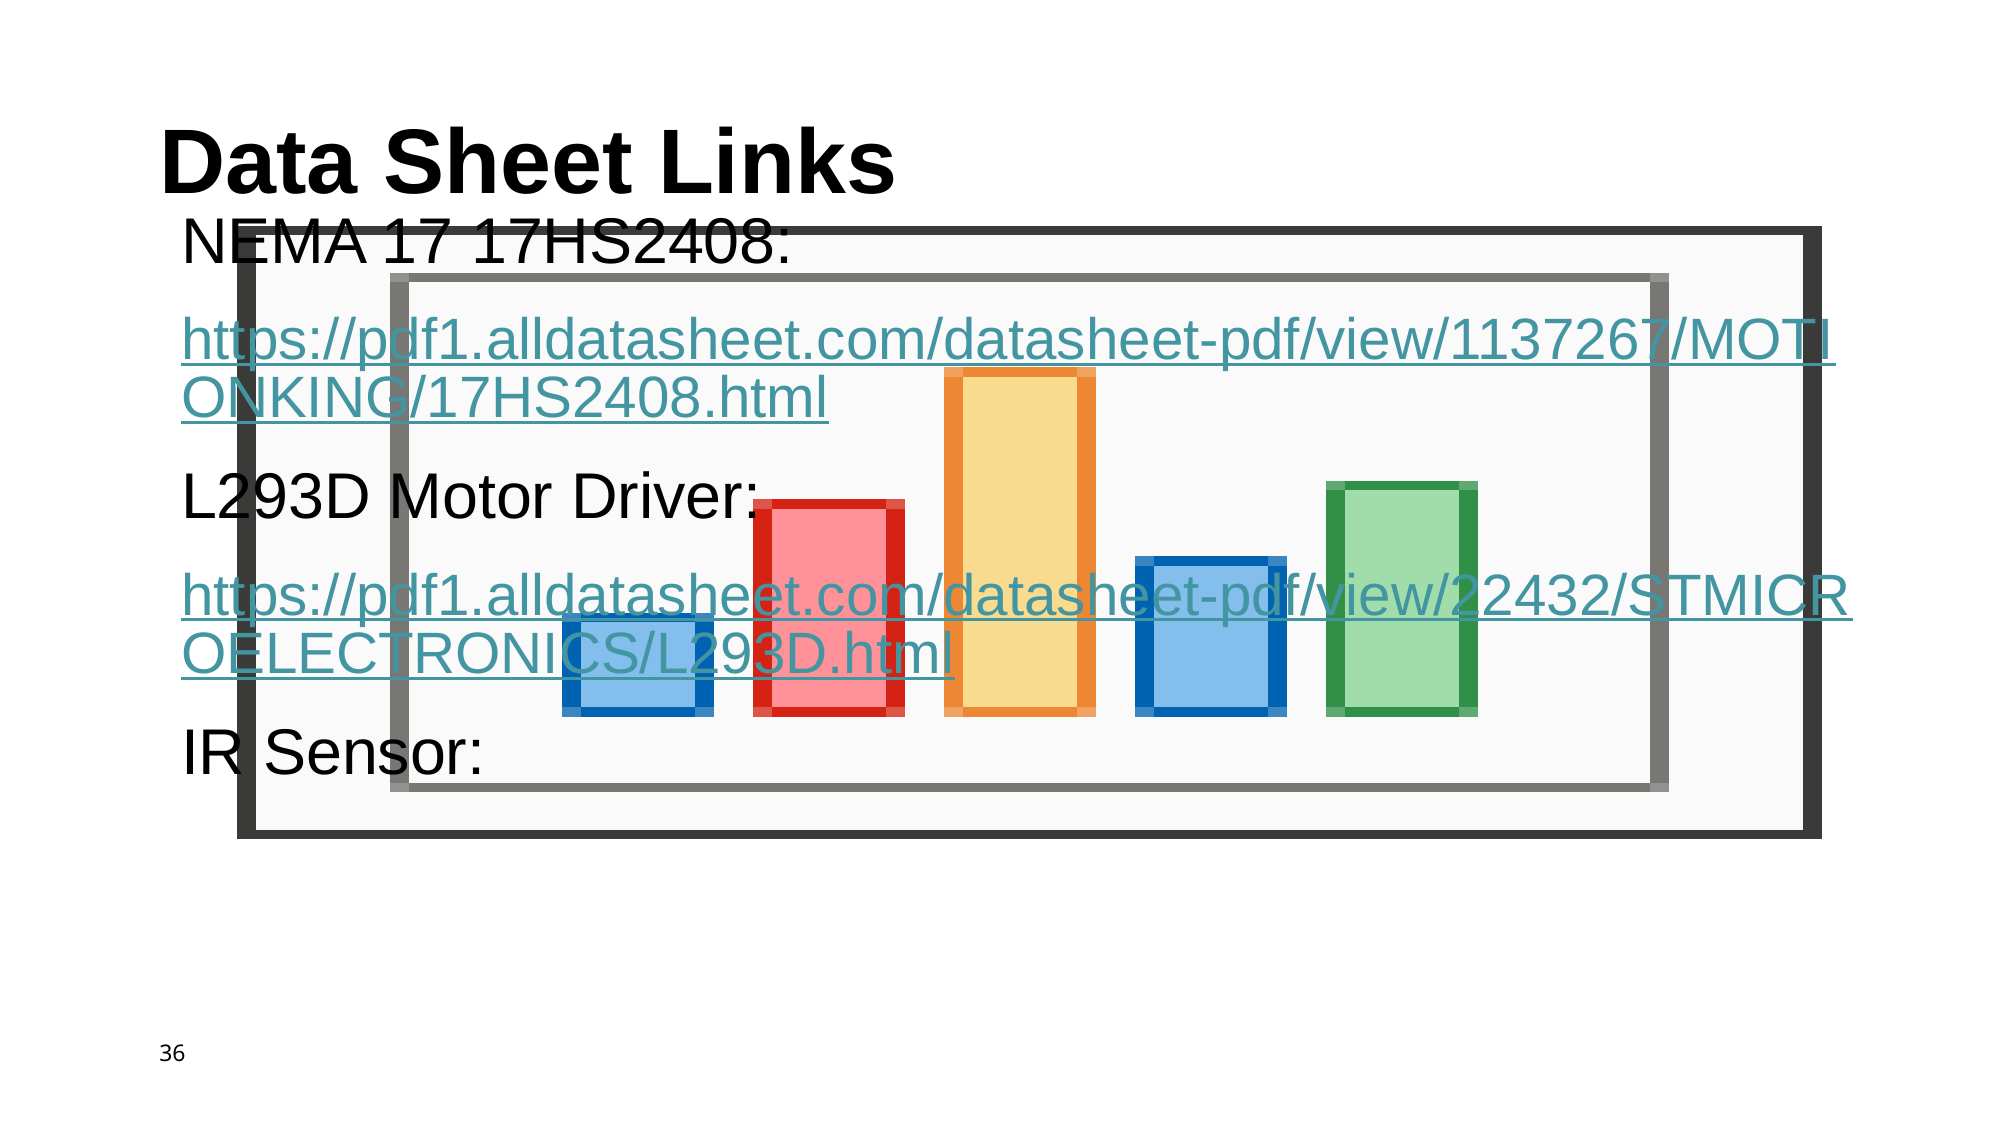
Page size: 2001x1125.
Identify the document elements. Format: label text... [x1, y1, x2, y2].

title Data Sheet Links [159, 113, 970, 214]
text_box NEMA 17 17HS2408: https://pdf1.alldatasheet.com/datasheet-pdf/view/1137267/MOTIONKING/17HS2408.html L293D Motor Driver: https://pdf1.alldatasheet.com/datasheet-pdf/view/22432/STMICROELECTRONICS/L293D.html IR Sensor: https://components101.com/sites/default/files/component_datasheet/Datasheet%20of%20IR%20%20Sensor.pdf [180, 198, 1880, 868]
slide_number 36 [159, 1038, 246, 1080]
